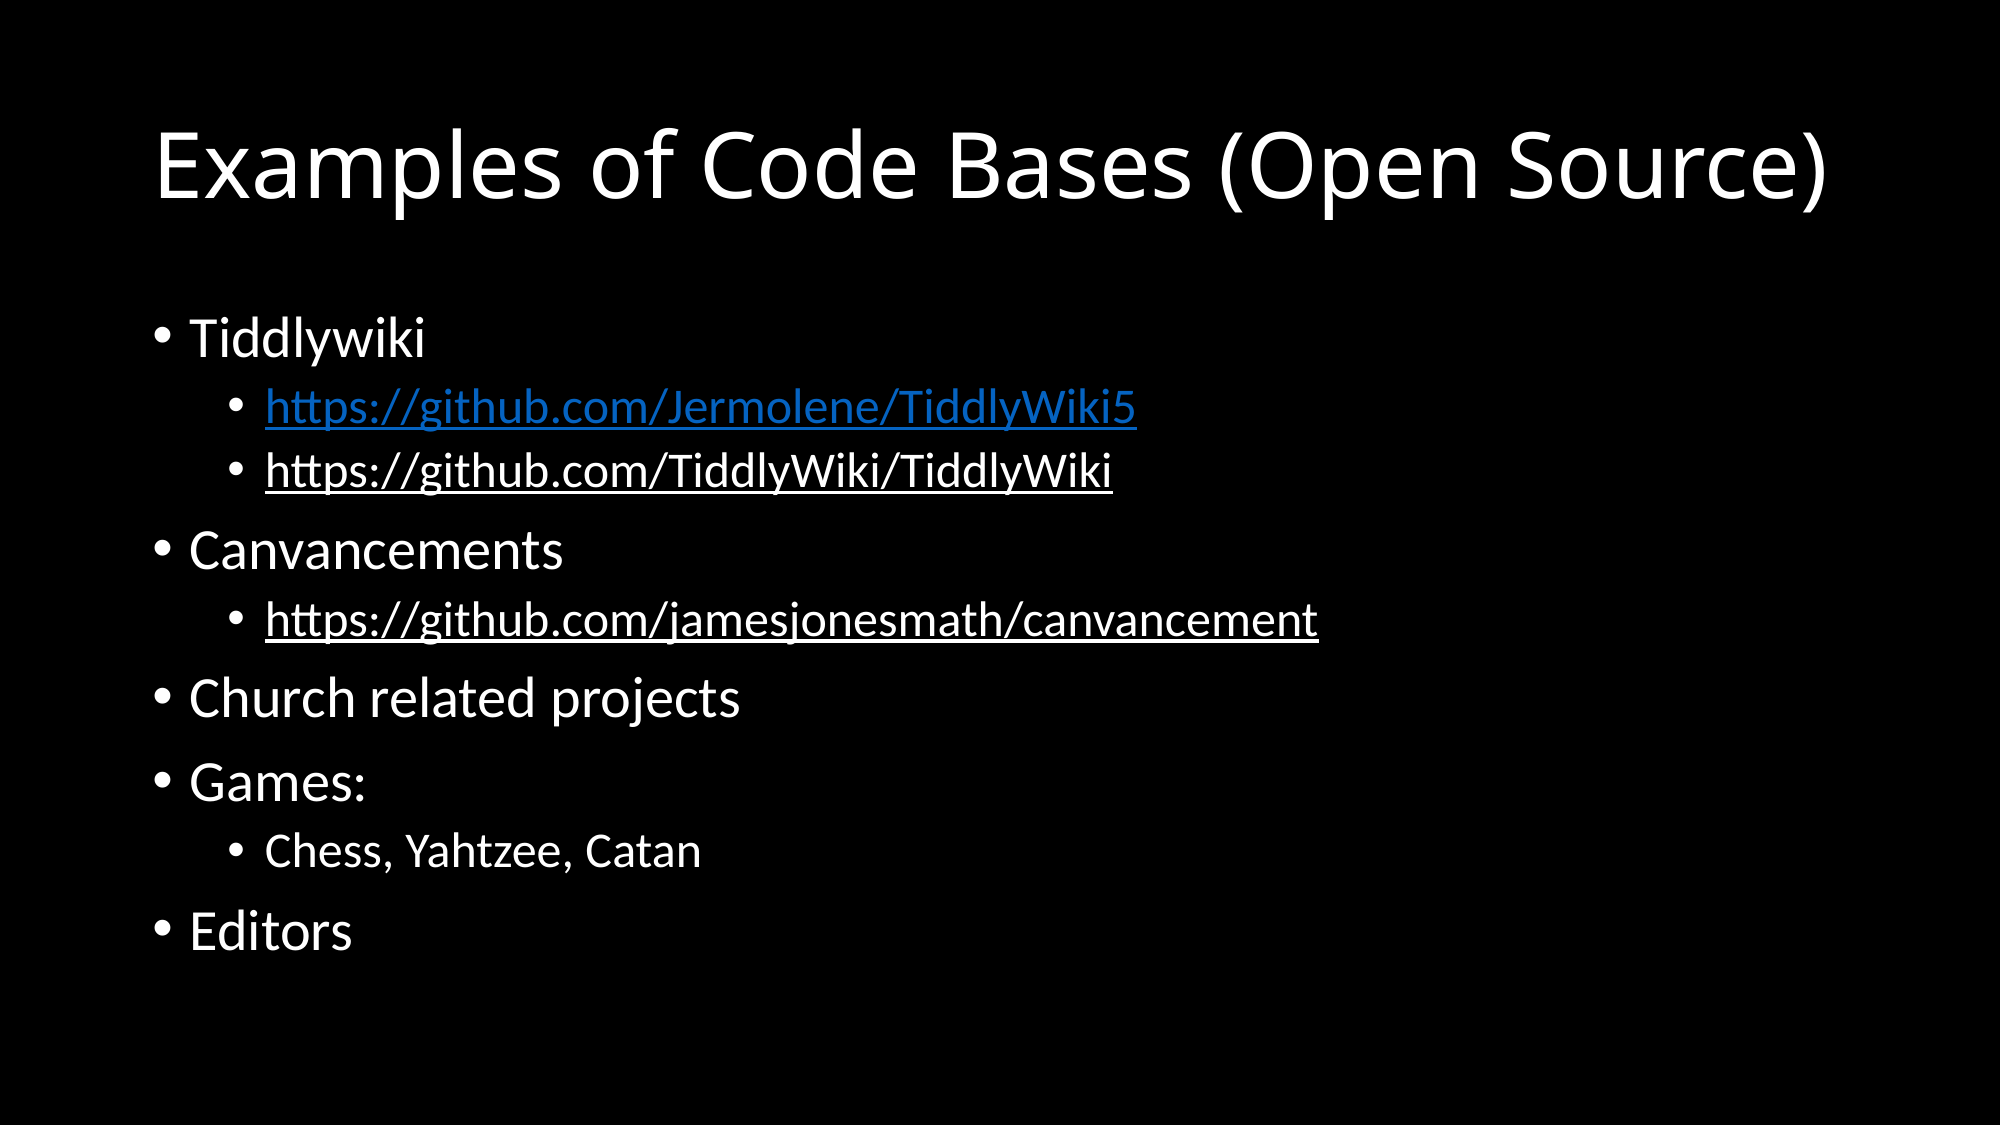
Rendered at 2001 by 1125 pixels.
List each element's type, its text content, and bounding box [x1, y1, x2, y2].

title Examples of Code Bases (Open Source) [137, 59, 1863, 278]
list Tiddlywiki https://github.com/Jermolene/TiddlyWiki5 https://github.com/TiddlyWiki/TiddlyWiki Canvancements https://github.com/jamesjonesmath/canvancement Church related projects Games: Chess, Yahtzee, Catan Editors [137, 299, 1863, 1014]
